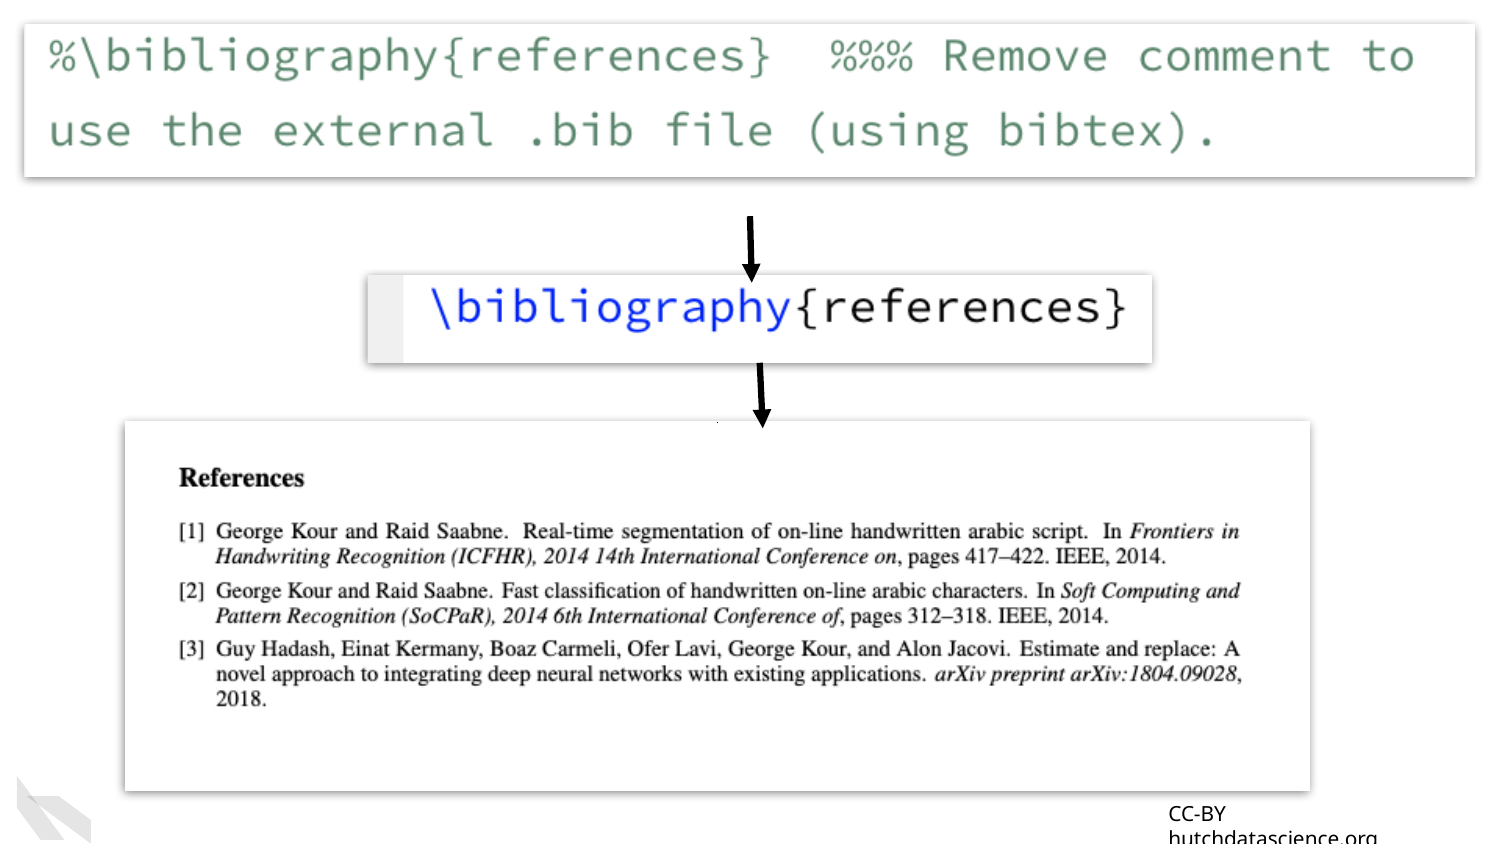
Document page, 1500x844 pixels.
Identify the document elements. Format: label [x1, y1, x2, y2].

text_box [759, 362, 764, 429]
text_box [749, 215, 753, 283]
picture [125, 421, 1310, 791]
picture [367, 274, 1153, 363]
picture [24, 24, 1476, 178]
